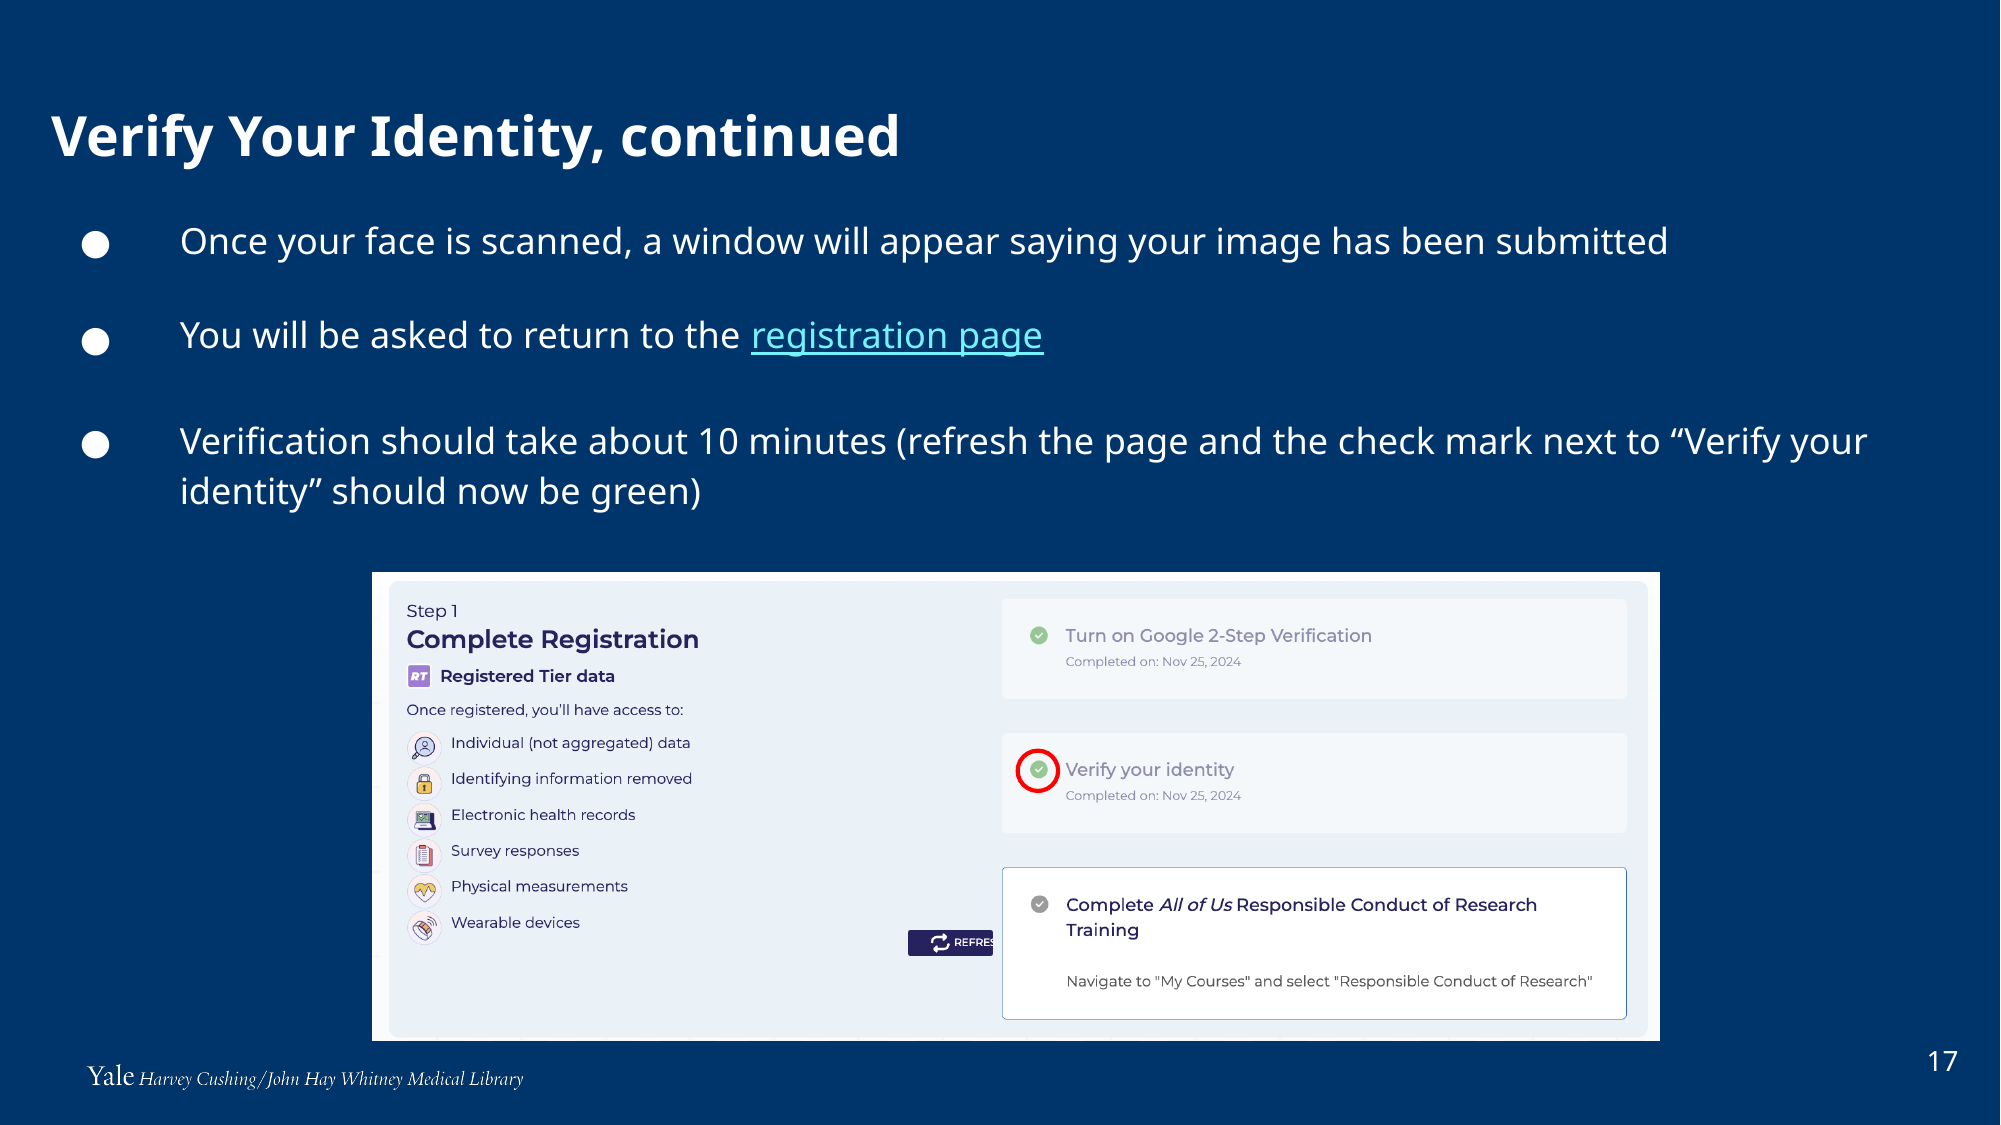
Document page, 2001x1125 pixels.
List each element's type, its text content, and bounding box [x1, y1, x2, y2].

slide_number 17 [1853, 1019, 1974, 1106]
text_box Verify Your Identity, continued [36, 93, 918, 175]
picture [86, 1064, 528, 1107]
picture [371, 572, 1660, 1041]
list Once your face is scanned, a window will appear saying your image has been submitted You will be asked to return to the registration page Verification should take about 10 minutes (refresh the page and the check mark next to “Verify your identity” should now be green) [64, 197, 1935, 547]
